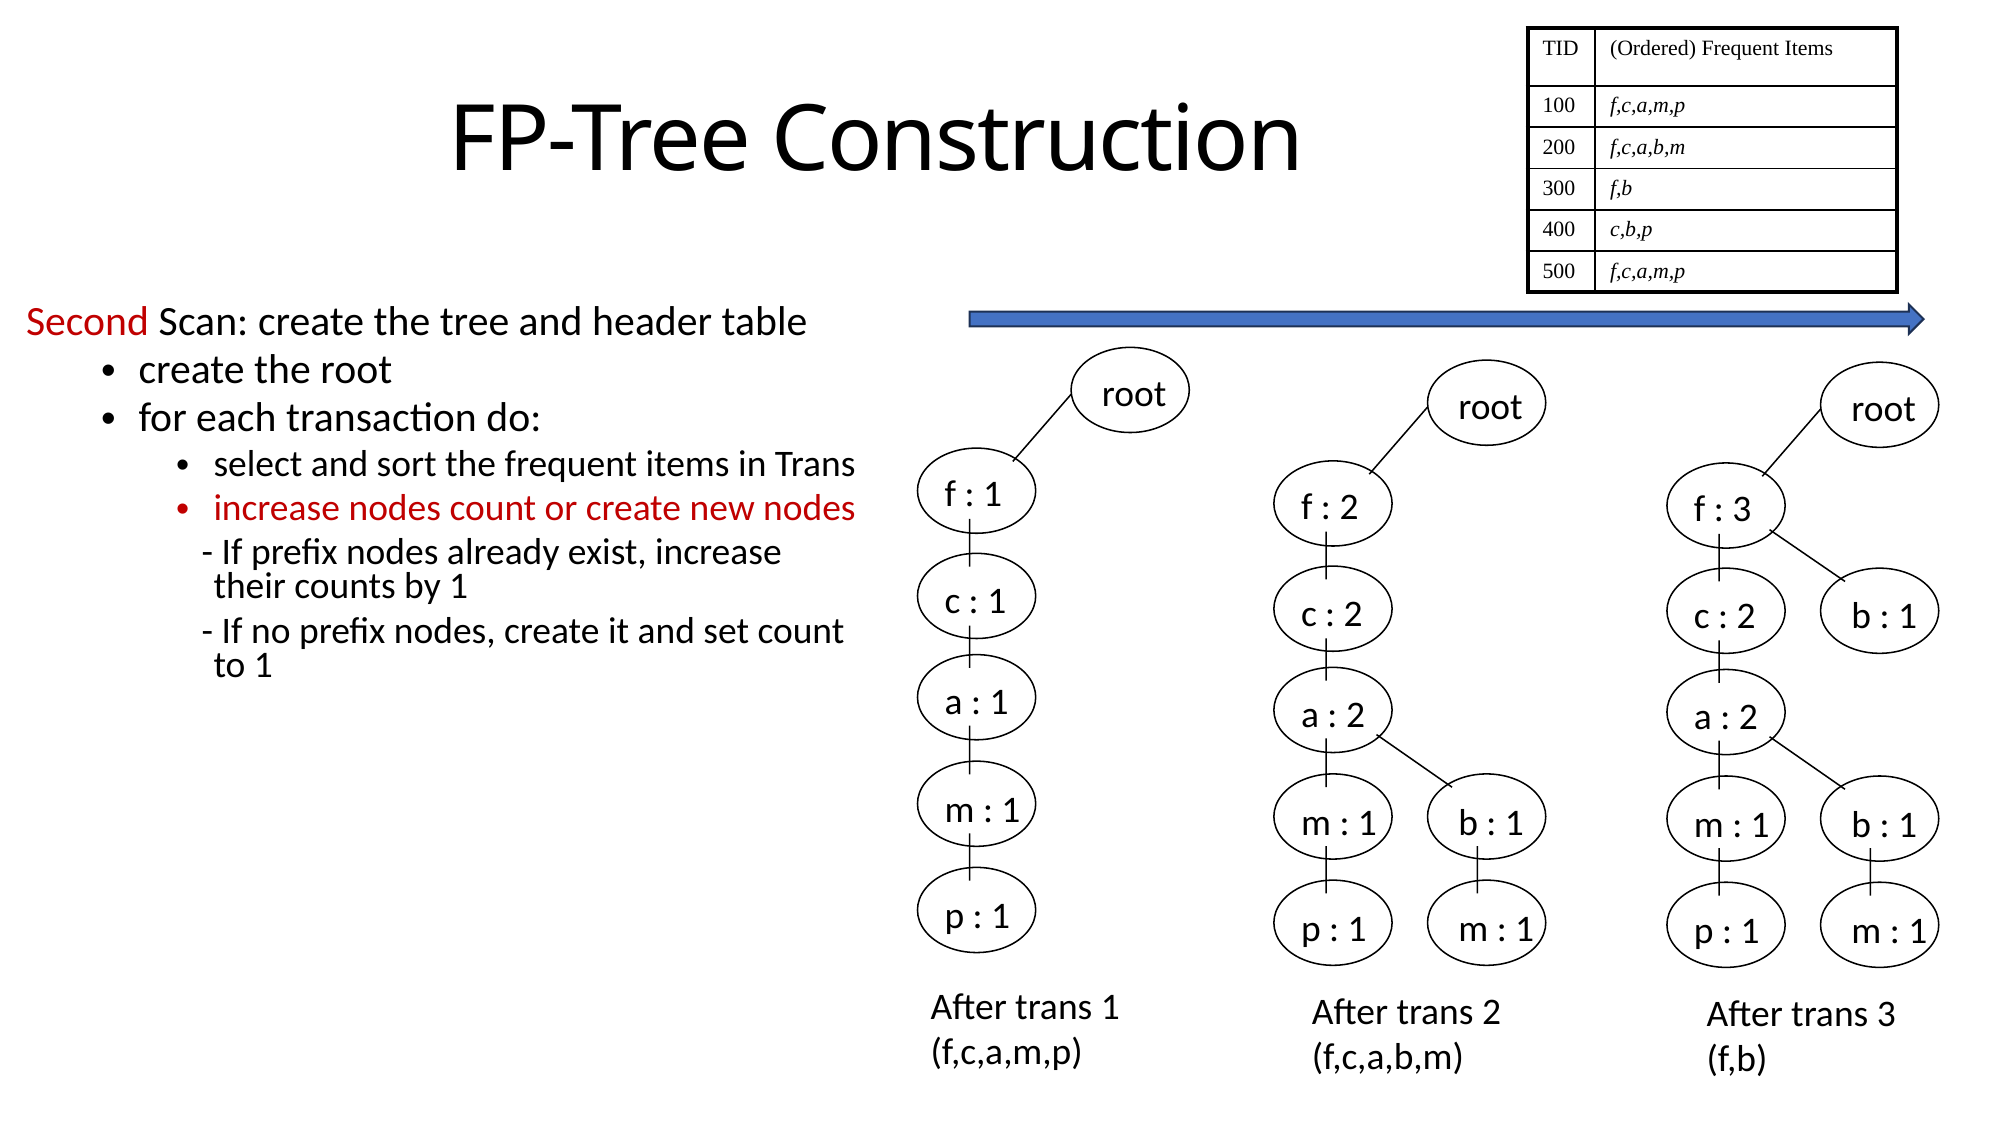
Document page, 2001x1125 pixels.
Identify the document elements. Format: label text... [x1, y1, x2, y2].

table_cell f,b [1596, 169, 1895, 209]
table_cell f,c,a,m,p [1596, 252, 1895, 290]
table_cell 100 [1530, 87, 1594, 126]
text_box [1666, 362, 1943, 1087]
table_cell 500 [1530, 252, 1594, 290]
table_cell 300 [1530, 169, 1594, 209]
text_box Second Scan: create the tree and header table create the root for each transaction do: select and sort the frequent items in Trans increase nodes count or create new nodes - If prefix nodes already exist, increase their counts by 1 - If no prefix nodes, create it and set count to 1 [11, 297, 876, 1012]
table_header TID [1530, 30, 1594, 85]
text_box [1273, 360, 1546, 1086]
table_cell f,c,a,m,p [1596, 87, 1895, 126]
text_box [915, 347, 1190, 1080]
title FP-Tree Construction [249, 46, 1525, 235]
table_header (Ordered) Frequent Items [1596, 30, 1895, 85]
text_box [968, 301, 1926, 337]
table_cell c,b,p [1596, 211, 1895, 250]
table_cell f,c,a,b,m [1596, 128, 1895, 168]
table_cell 400 [1530, 211, 1594, 250]
table_cell 200 [1530, 128, 1594, 168]
